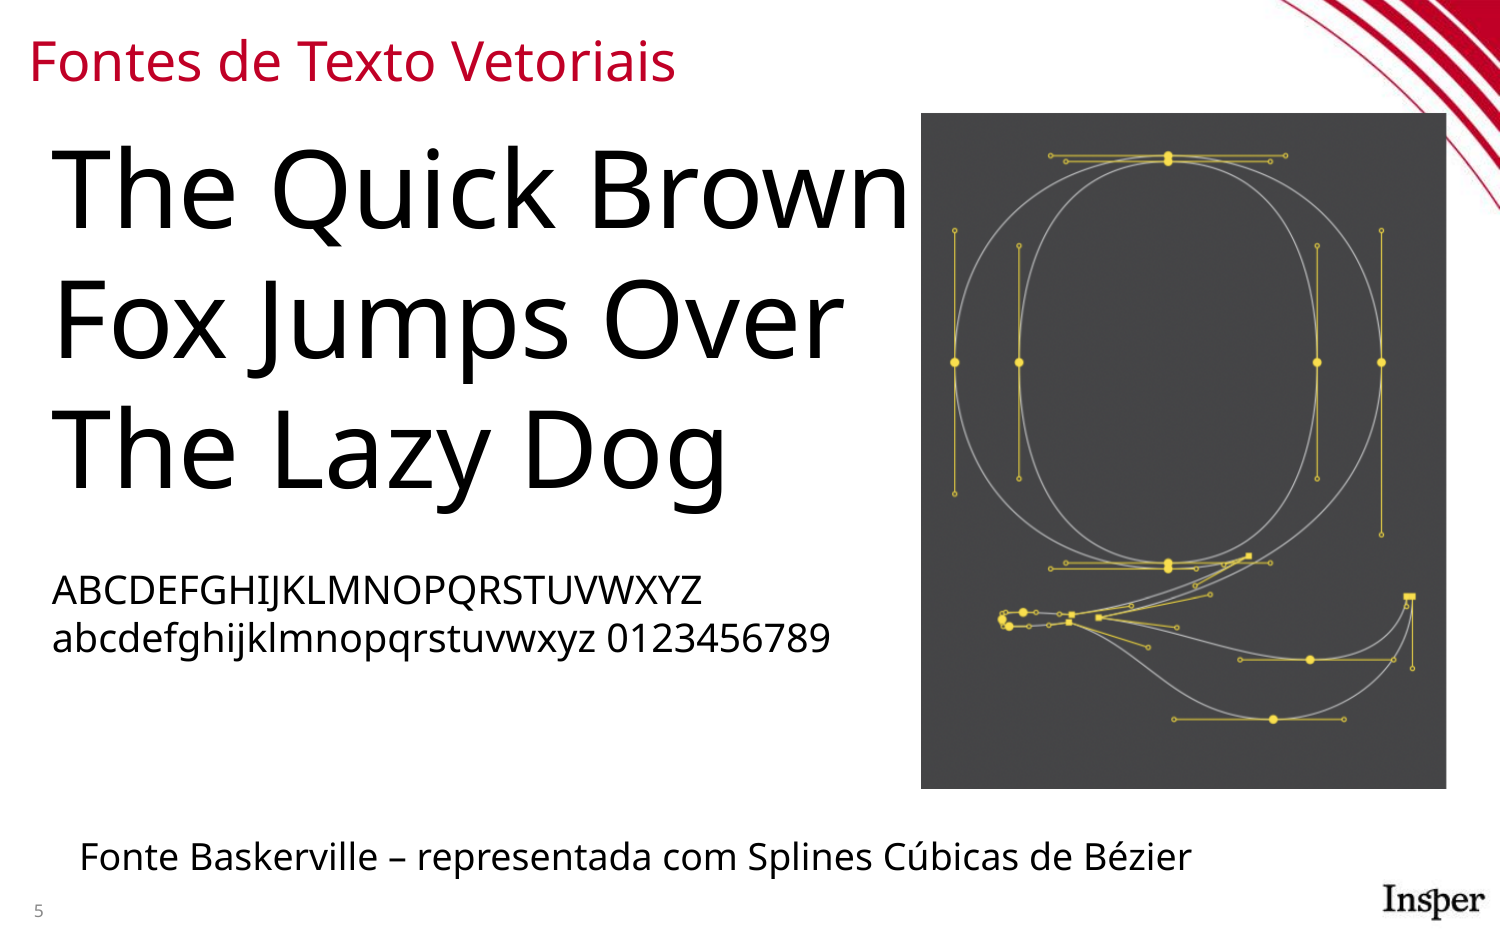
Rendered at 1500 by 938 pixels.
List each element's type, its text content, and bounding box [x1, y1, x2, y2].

picture [249, 0, 1500, 938]
text_box The Quick Brown Fox Jumps Over The Lazy Dog ABCDEFGHIJKLMNOPQRSTUVWXYZ abcdefghijklmnopqrstuvwxyz 0123456789 [36, 112, 920, 729]
slide_number 5 [0, 887, 78, 938]
list Fonte Baskerville – representada com Splines Cúbicas de Bézier [64, 825, 1372, 910]
title Fontes de Texto Vetoriais [13, 18, 1397, 104]
